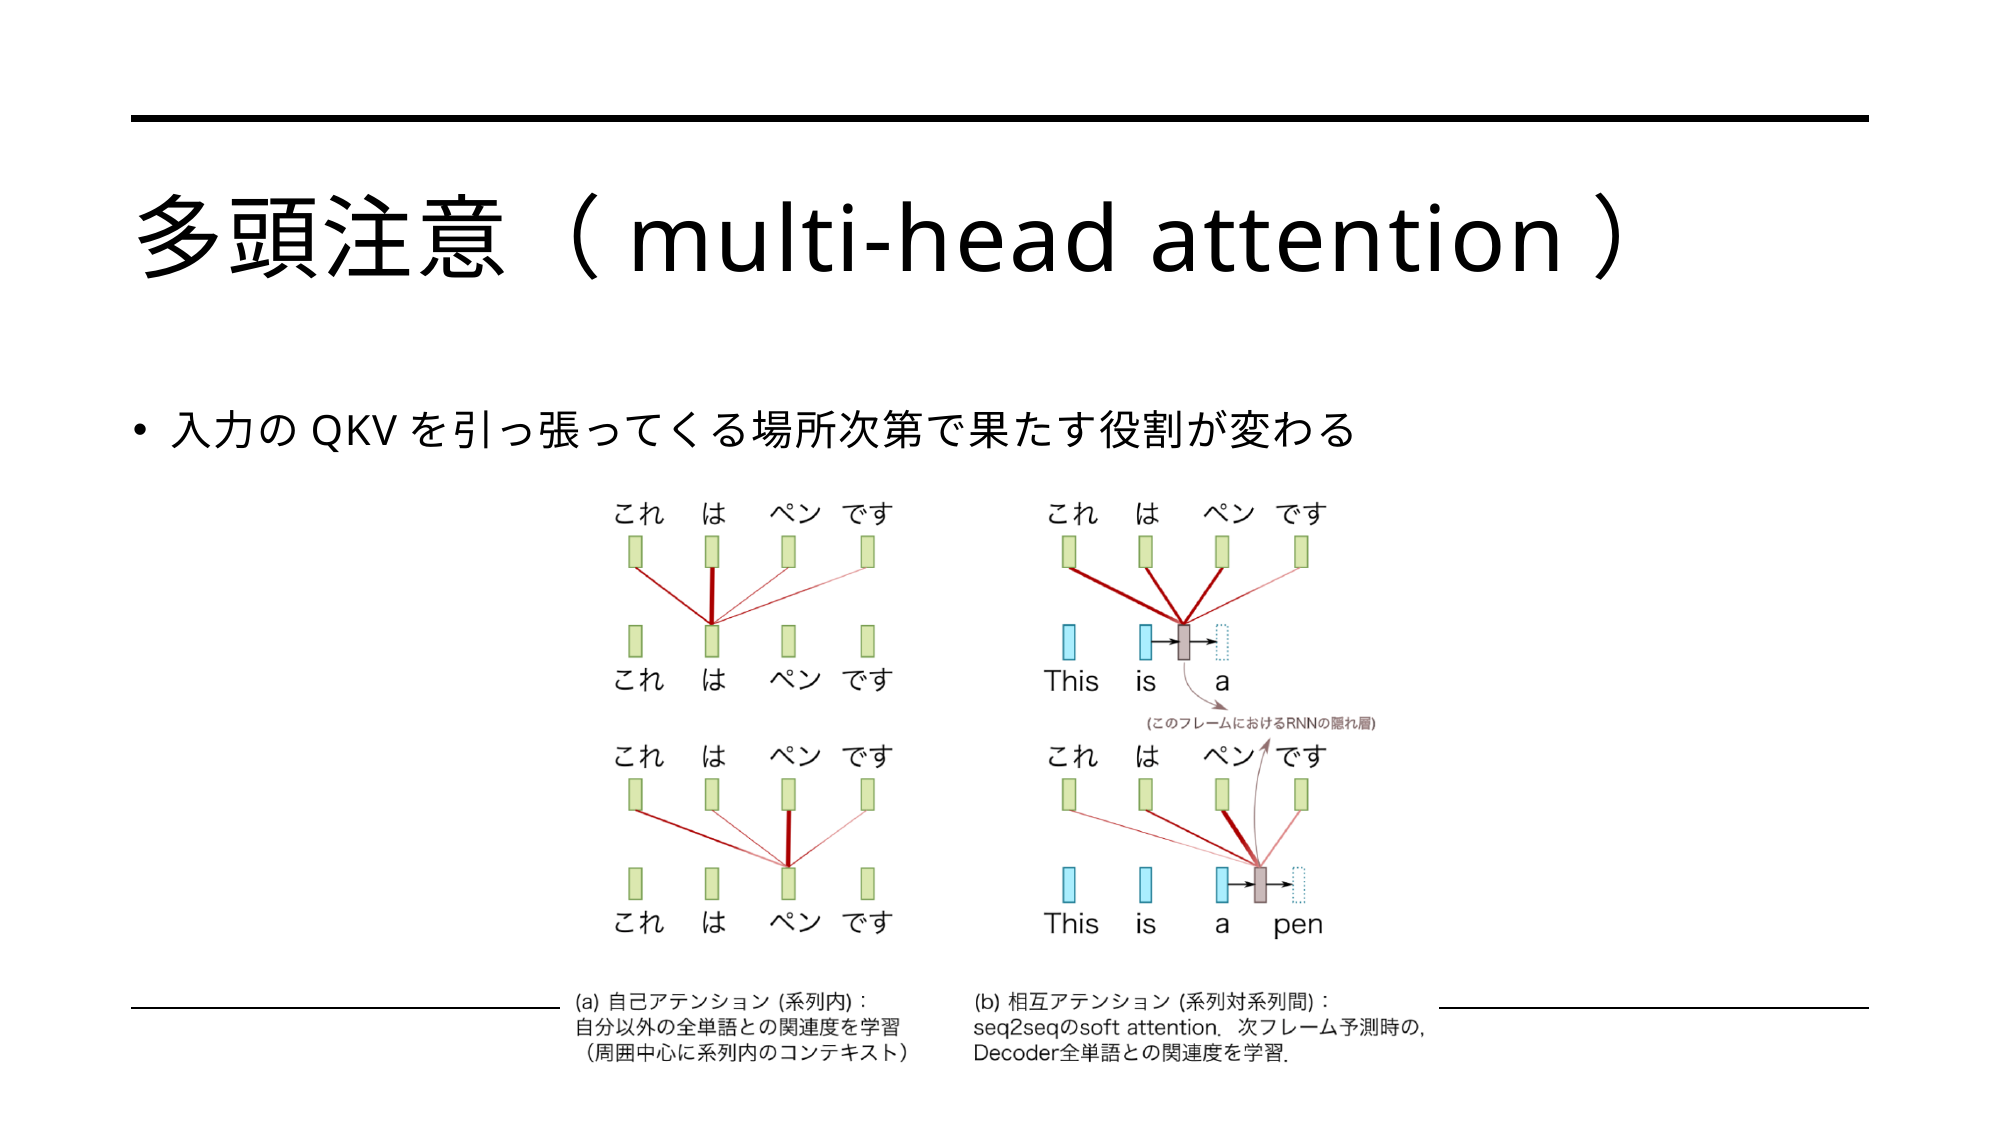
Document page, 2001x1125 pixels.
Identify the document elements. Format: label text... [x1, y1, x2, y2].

picture [560, 489, 1440, 1070]
list 入力のQKVを引っ張ってくる場所次第で果たす役割が変わる [114, 376, 1869, 973]
title 多頭注意（multi-head attention） [114, 151, 1869, 376]
